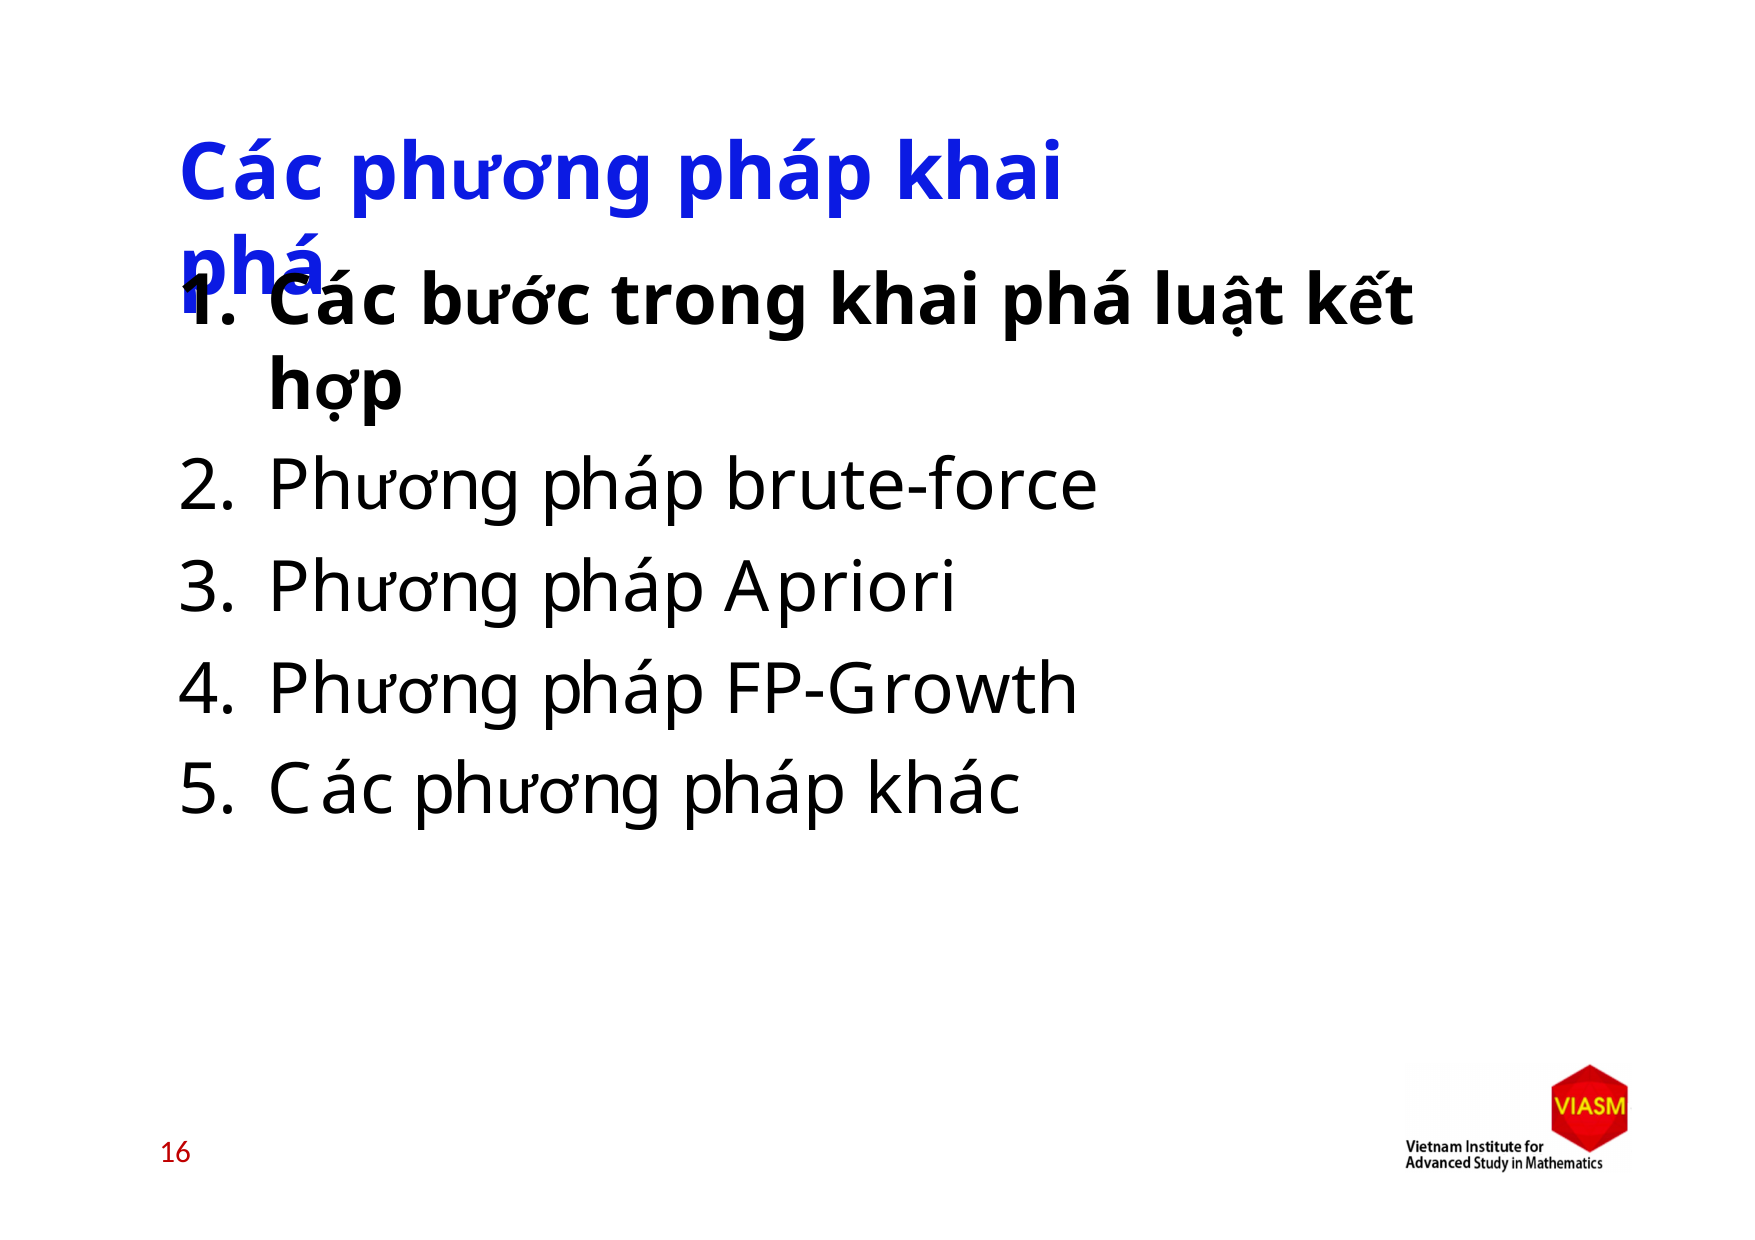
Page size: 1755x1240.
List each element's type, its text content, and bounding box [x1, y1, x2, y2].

slide_number 10 [153, 1130, 199, 1240]
picture [1405, 1063, 1632, 1173]
title Các phương pháp khai phá [176, 117, 1162, 236]
text_box Các bước trong khai phá luật kết hợp Phương pháp brute-force Phương pháp Apriori Phương pháp FP-Growth Các phương pháp khác [176, 236, 1489, 828]
